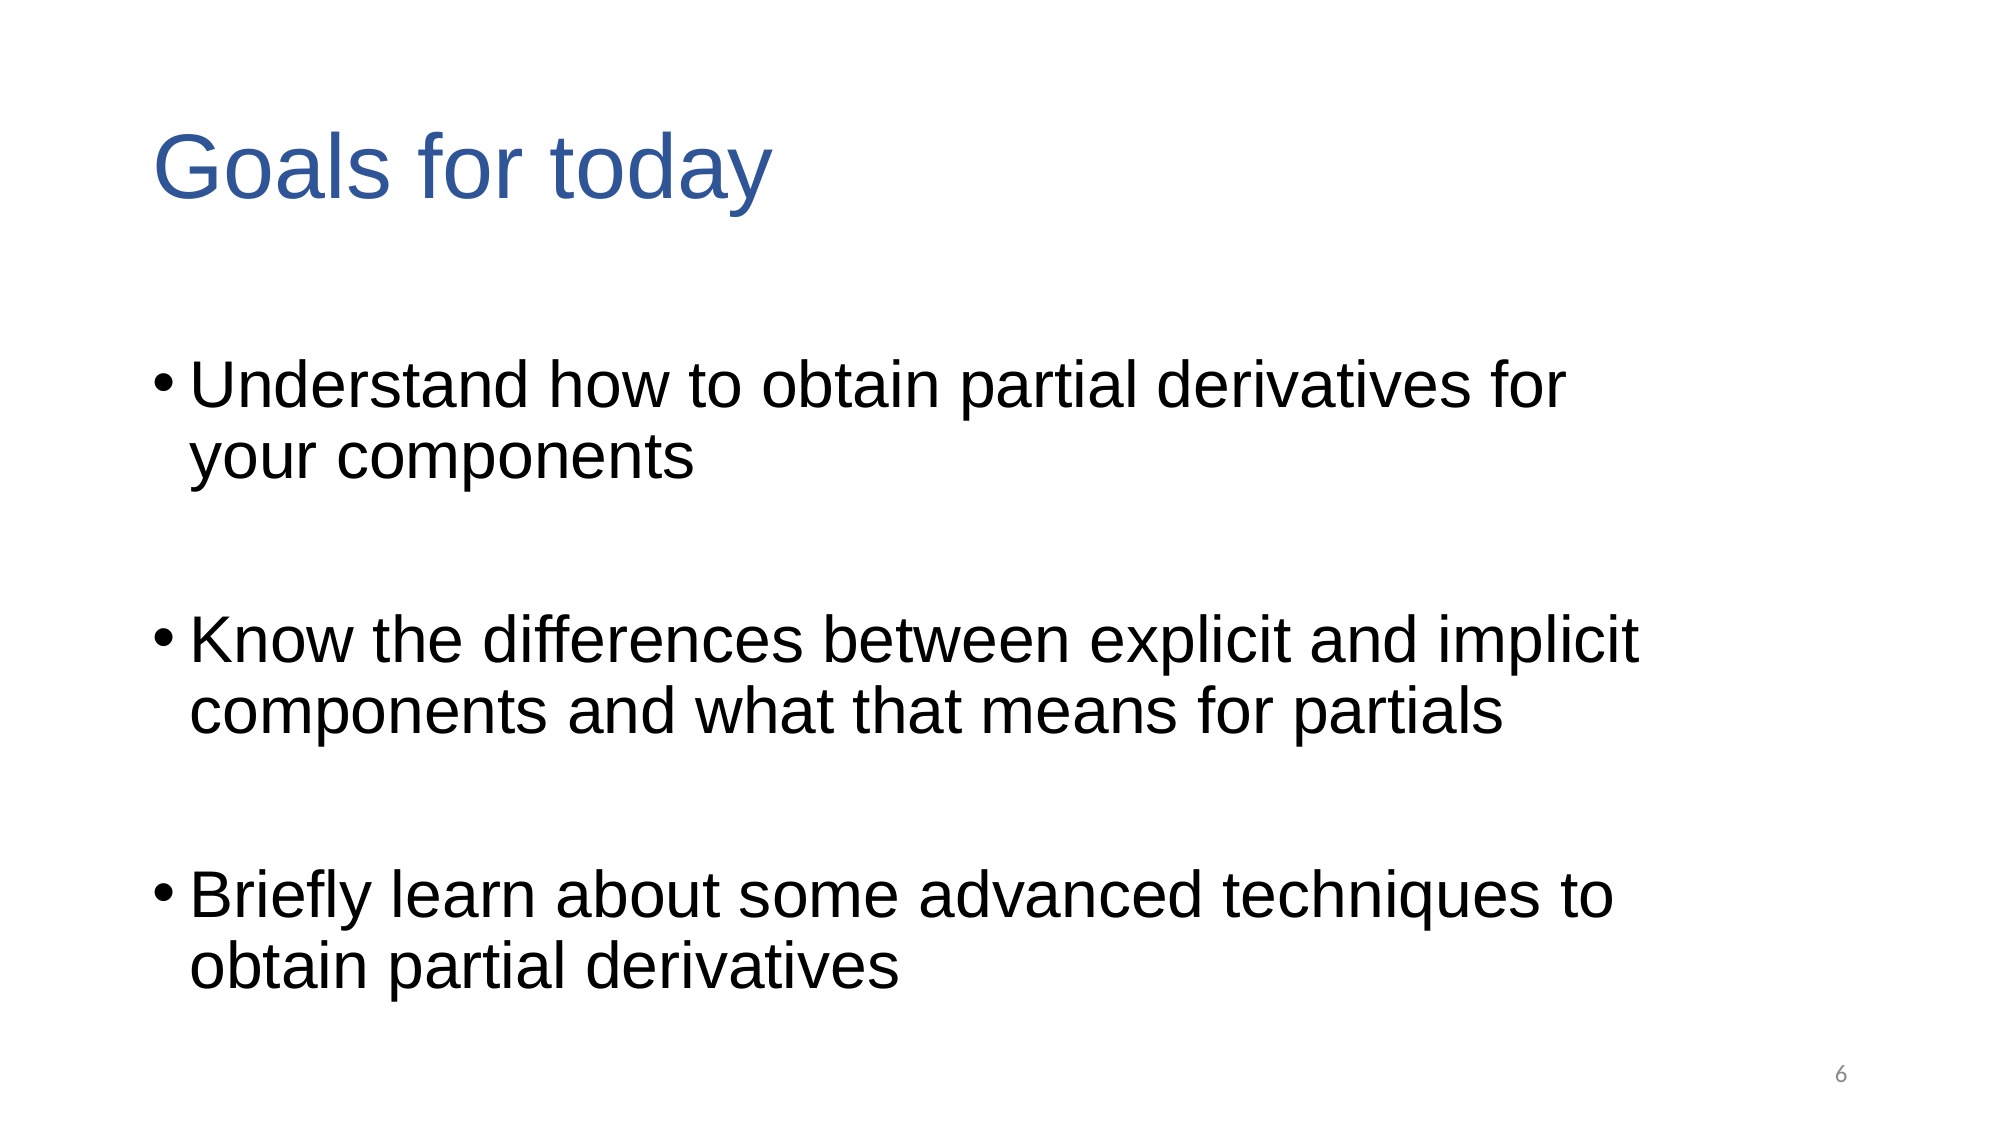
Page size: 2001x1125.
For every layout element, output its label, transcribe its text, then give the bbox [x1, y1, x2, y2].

slide_number 6 [1412, 1042, 1863, 1103]
list Understand how to obtain partial derivatives for your components Know the differences between explicit and implicit components and what that means for partials Briefly learn about some advanced techniques to obtain partial derivatives [137, 342, 1693, 1014]
title Goals for today [137, 59, 1863, 278]
